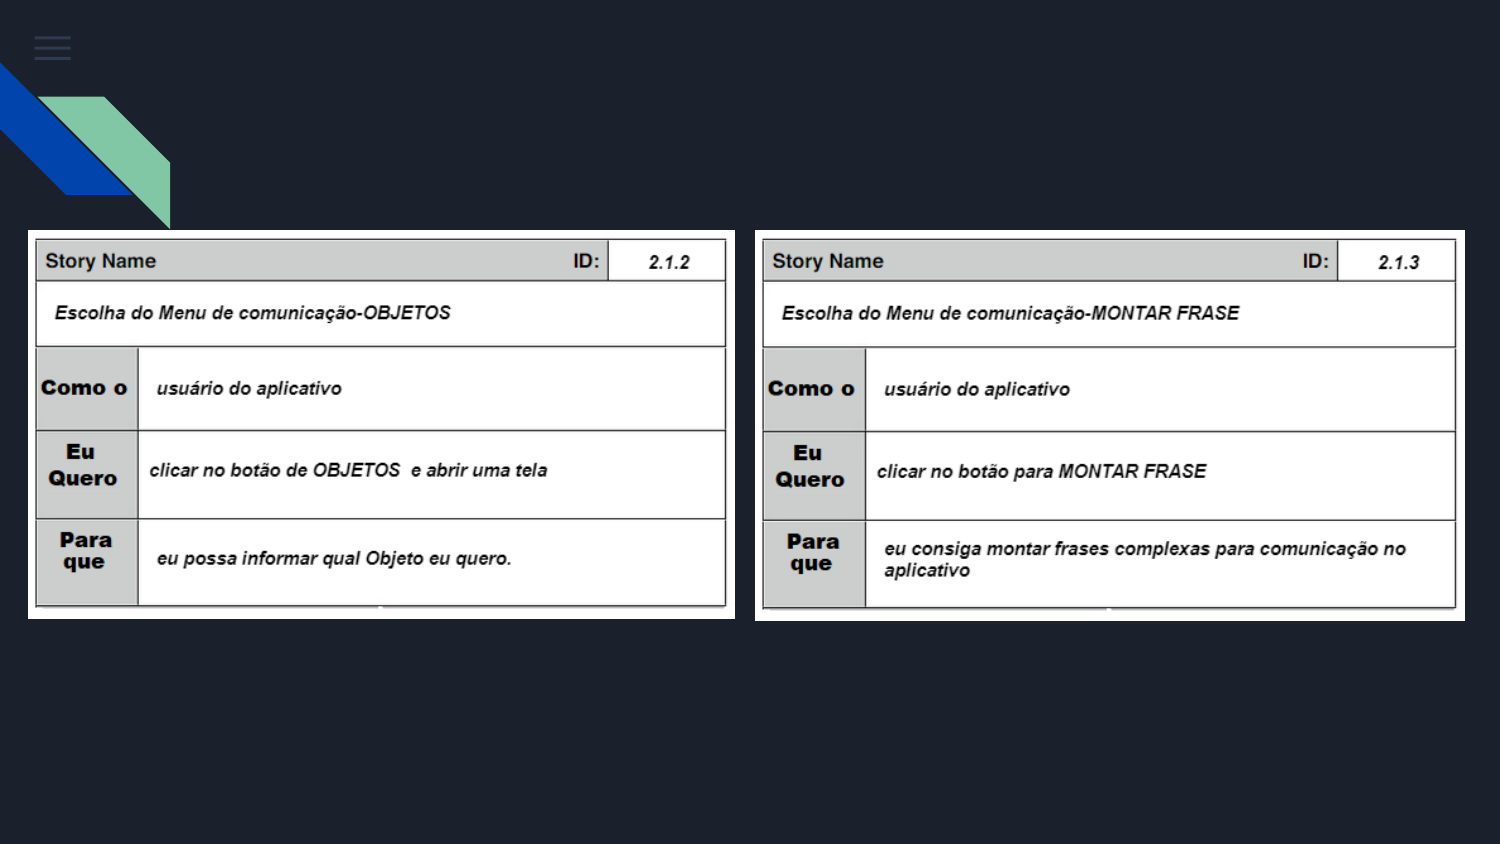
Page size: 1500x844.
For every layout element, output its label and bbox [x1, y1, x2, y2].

picture [755, 230, 1465, 621]
picture [28, 230, 735, 620]
